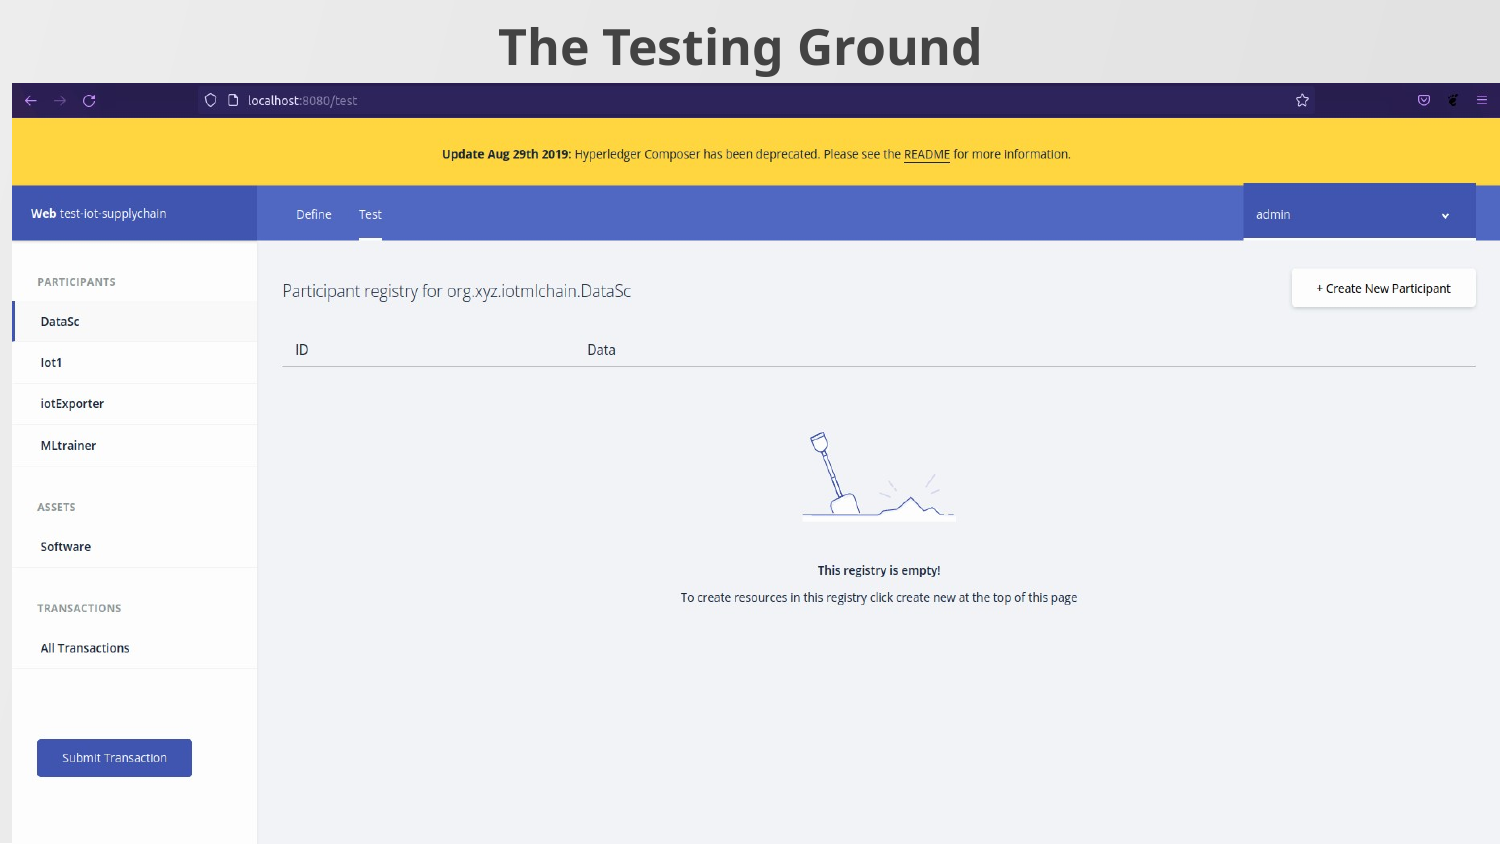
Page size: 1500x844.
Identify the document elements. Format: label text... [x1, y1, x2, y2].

title The Testing Ground [313, 0, 1169, 82]
picture [0, 0, 1500, 844]
